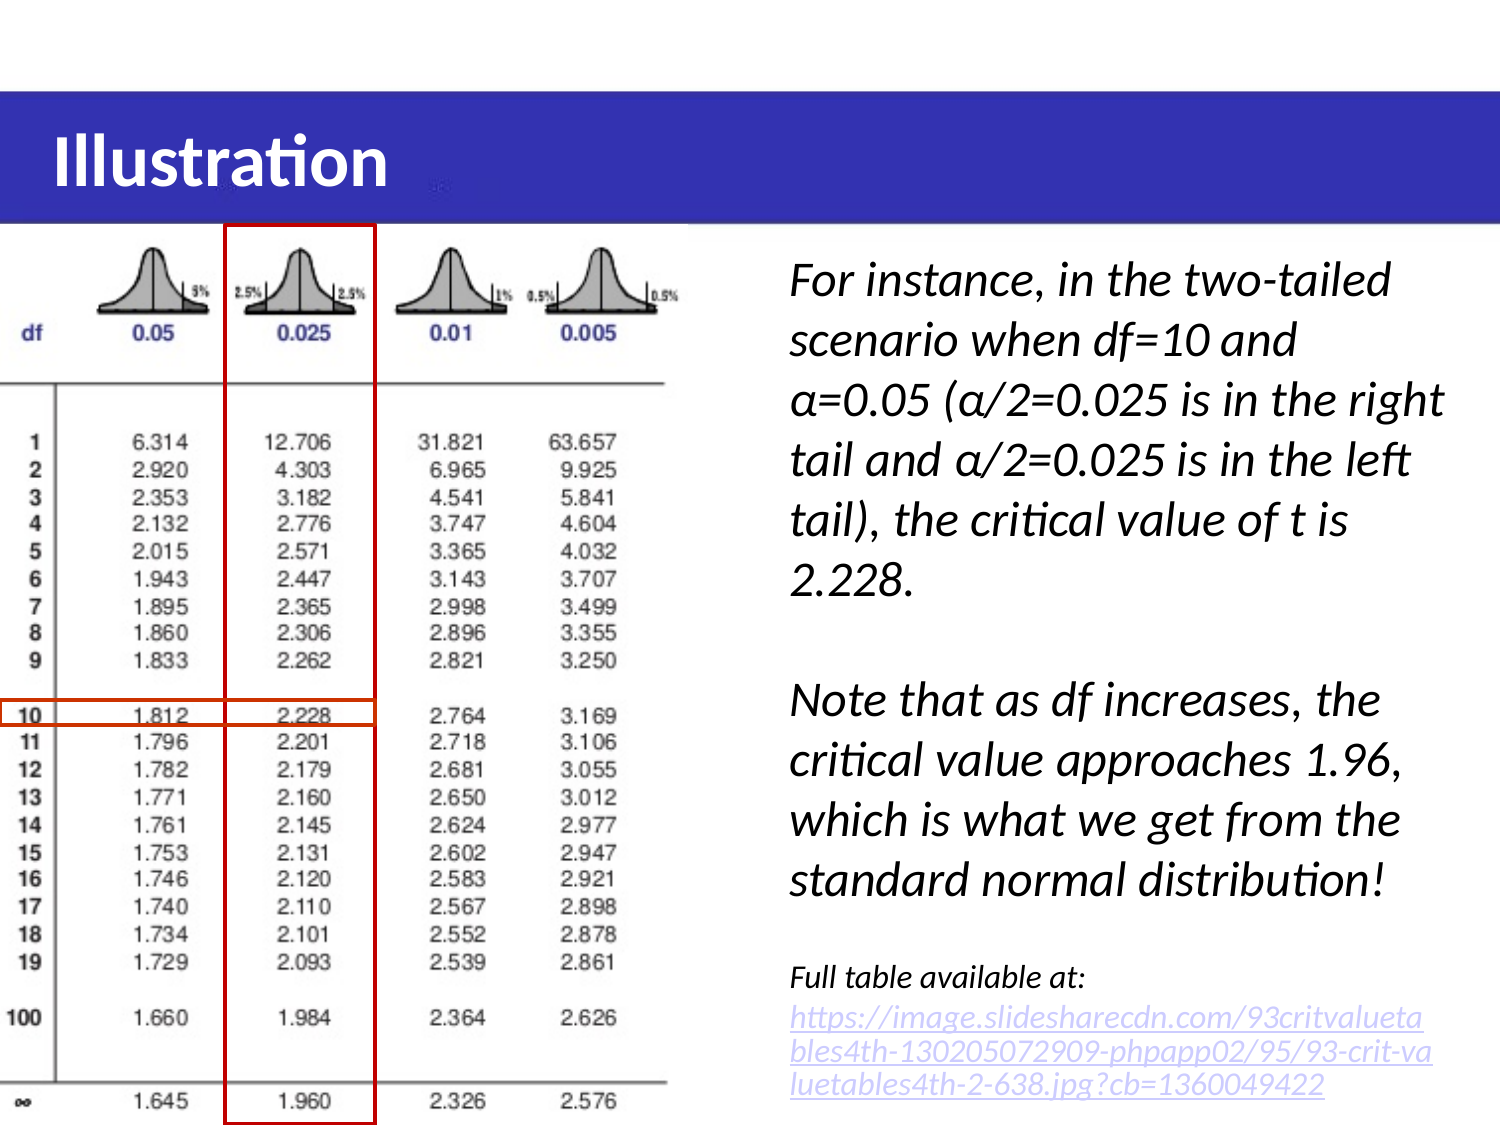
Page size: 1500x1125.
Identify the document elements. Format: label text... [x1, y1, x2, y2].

text_box For instance, in the two-tailed scenario when df=10 and α=0.05 (α/2=0.025 is in the right tail and α/2=0.025 is in the left tail), the critical value of t is 2.228. Note that as df increases, the critical value approaches 1.96, which is what we get from the standard normal distribution! [774, 239, 1463, 915]
text_box Full table available at: https://image.slidesharecdn.com/93critvaluetables4th-130205072909-phpapp02/95/93-crit-valuetables4th-2-638.jpg?cb=1360049422 [774, 948, 1450, 1083]
title Illustration [37, 99, 1350, 213]
picture [0, 0, 1500, 1125]
